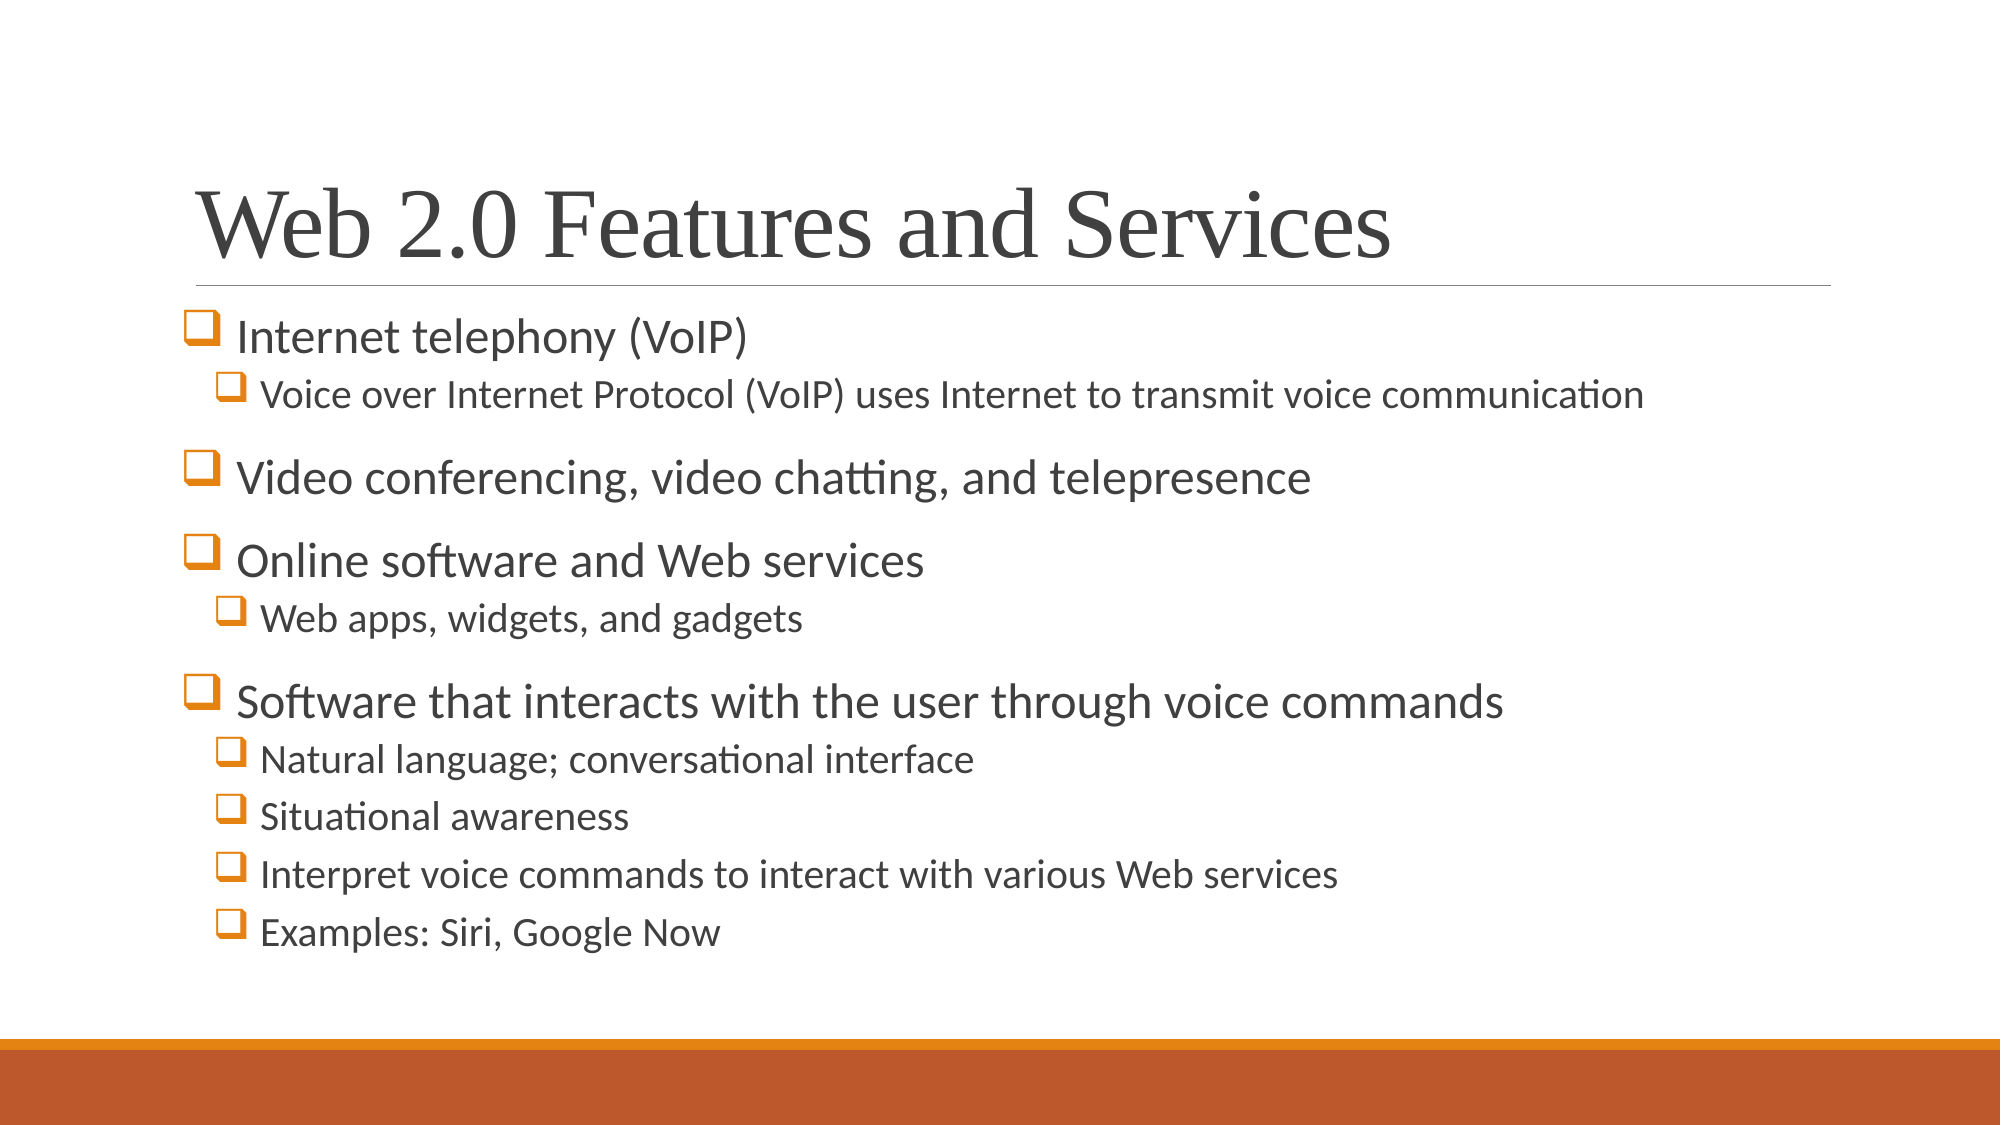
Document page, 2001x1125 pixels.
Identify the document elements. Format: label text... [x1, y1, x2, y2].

title Web 2.0 Features and Services [180, 47, 1830, 285]
list Internet telephony (VoIP) Voice over Internet Protocol (VoIP) uses Internet to transmit voice communication Video conferencing, video chatting, and telepresence Online software and Web services Web apps, widgets, and gadgets Software that interacts with the user through voice commands Natural language; conversational interface Situational awareness Interpret voice commands to interact with various Web services Examples: Siri, Google Now [180, 302, 1830, 963]
